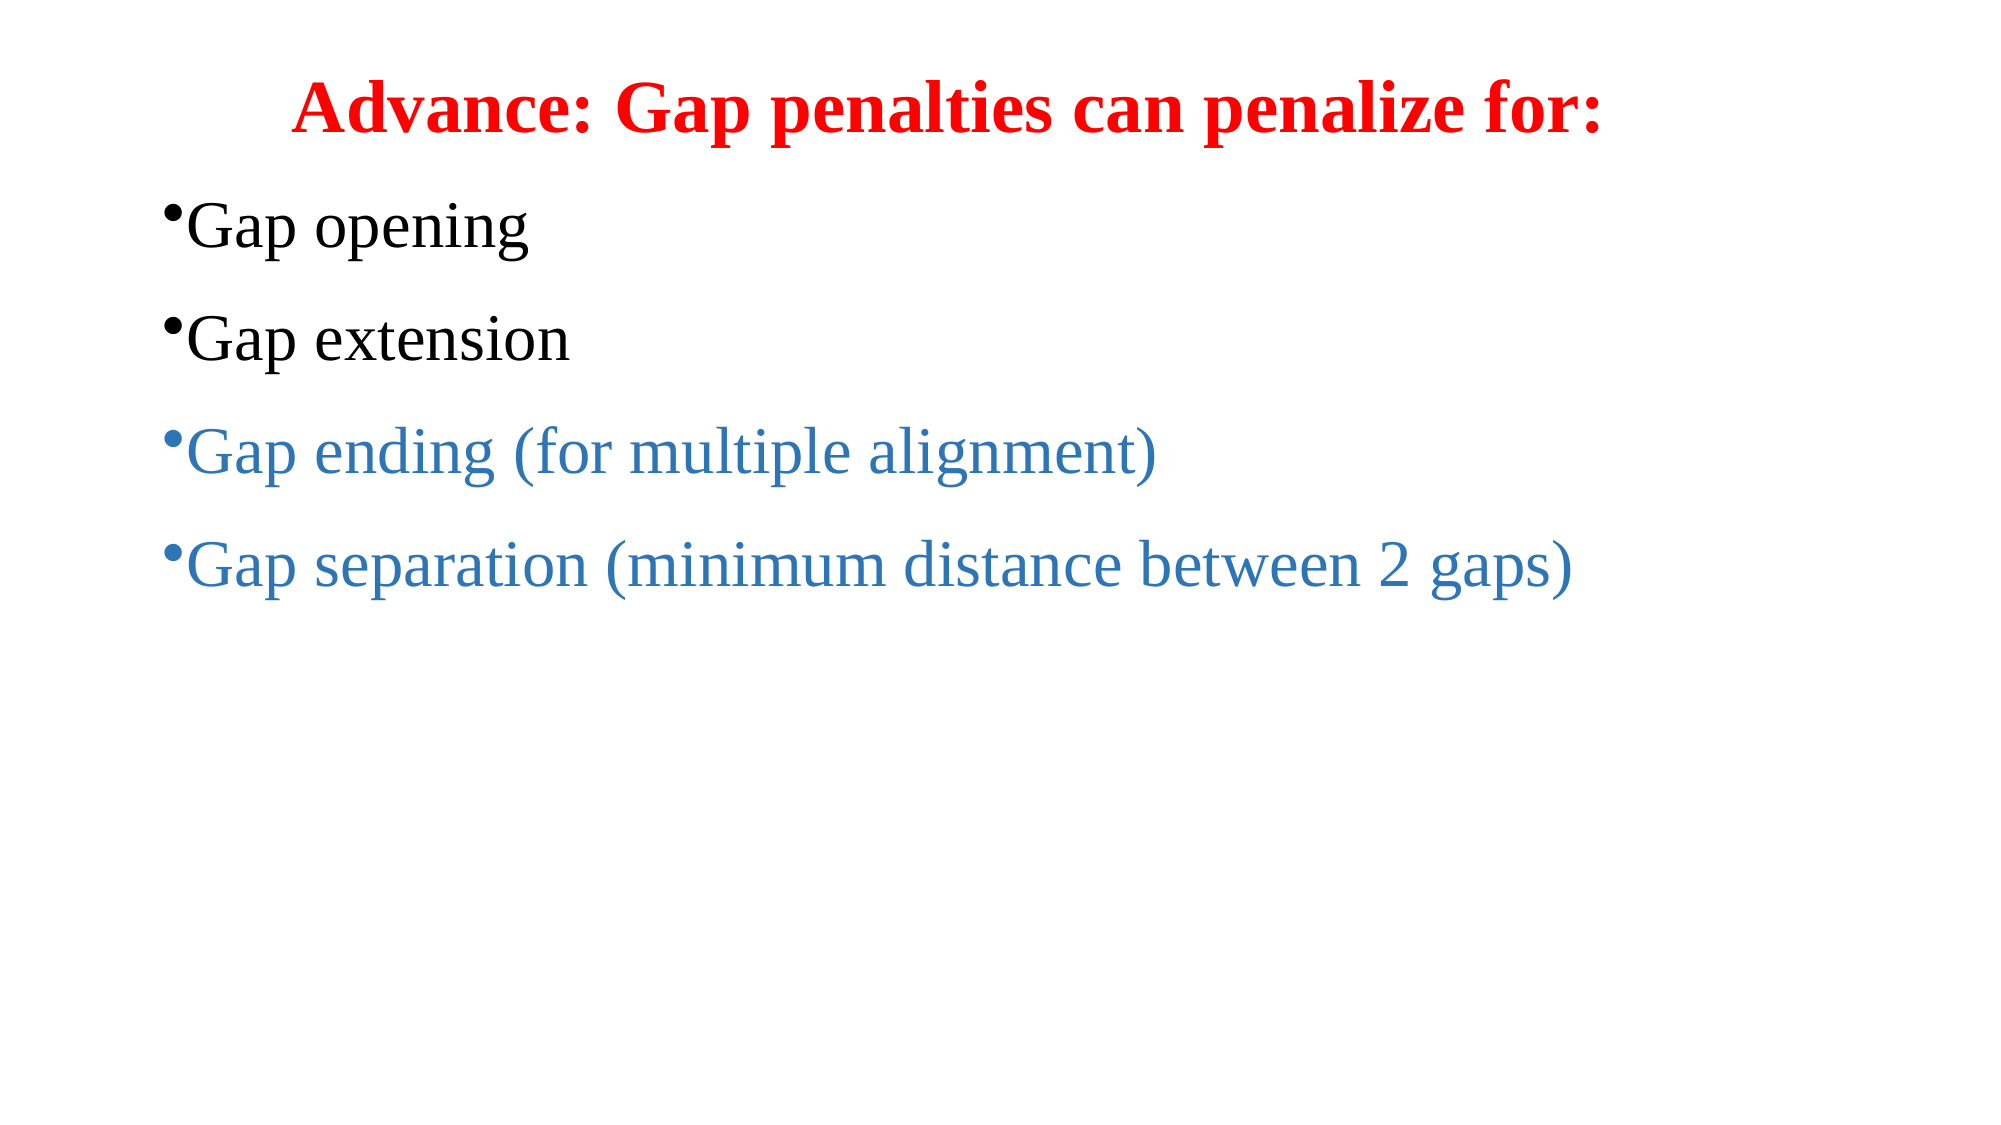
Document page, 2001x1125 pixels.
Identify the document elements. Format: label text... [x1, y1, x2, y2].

text_box Advance: Gap penalties can penalize for: Gap opening Gap extension Gap ending (for multiple alignment) Gap separation (minimum distance between 2 gaps) [147, 49, 1750, 608]
